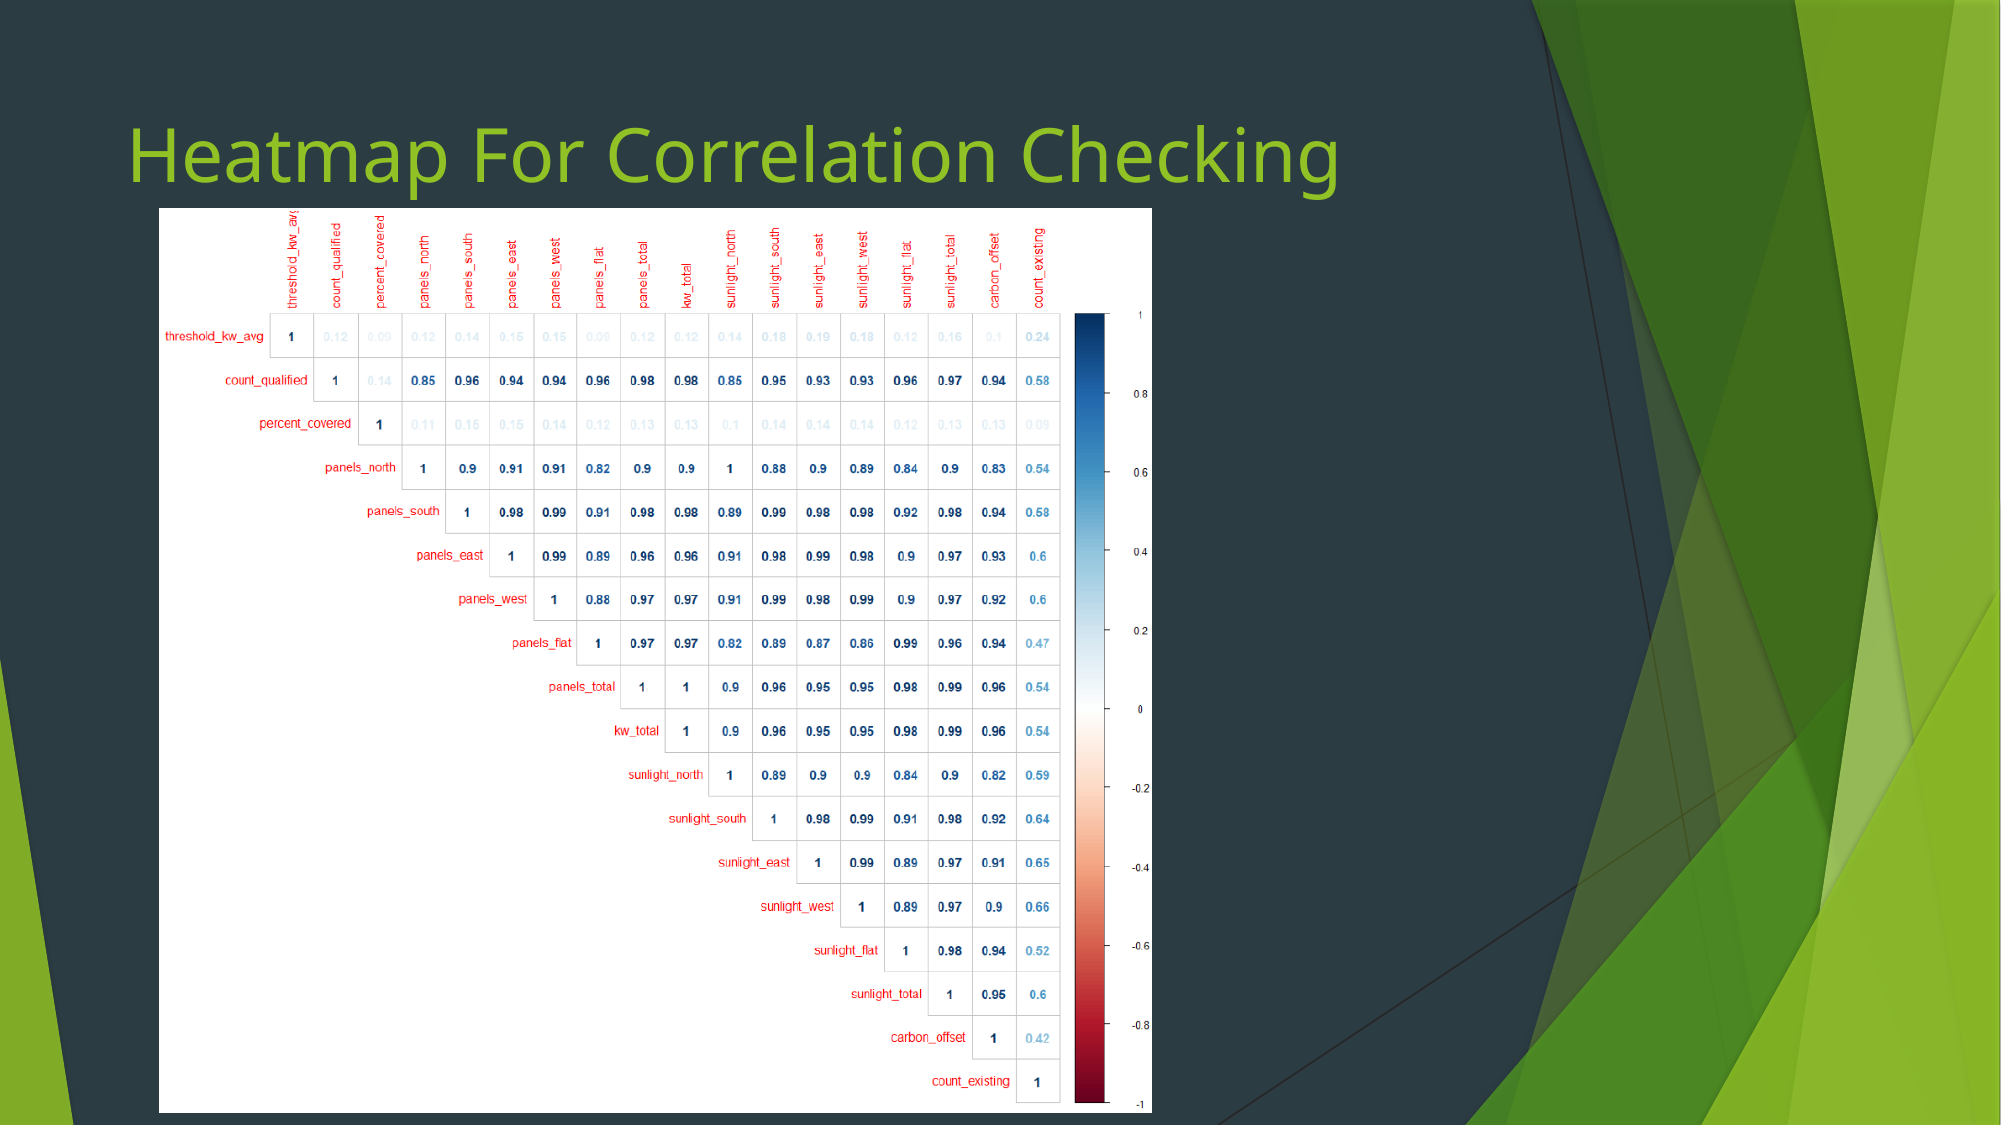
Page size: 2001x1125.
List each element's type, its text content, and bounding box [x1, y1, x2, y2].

title Heatmap For Correlation Checking [111, 99, 1522, 317]
picture [158, 207, 1152, 1114]
